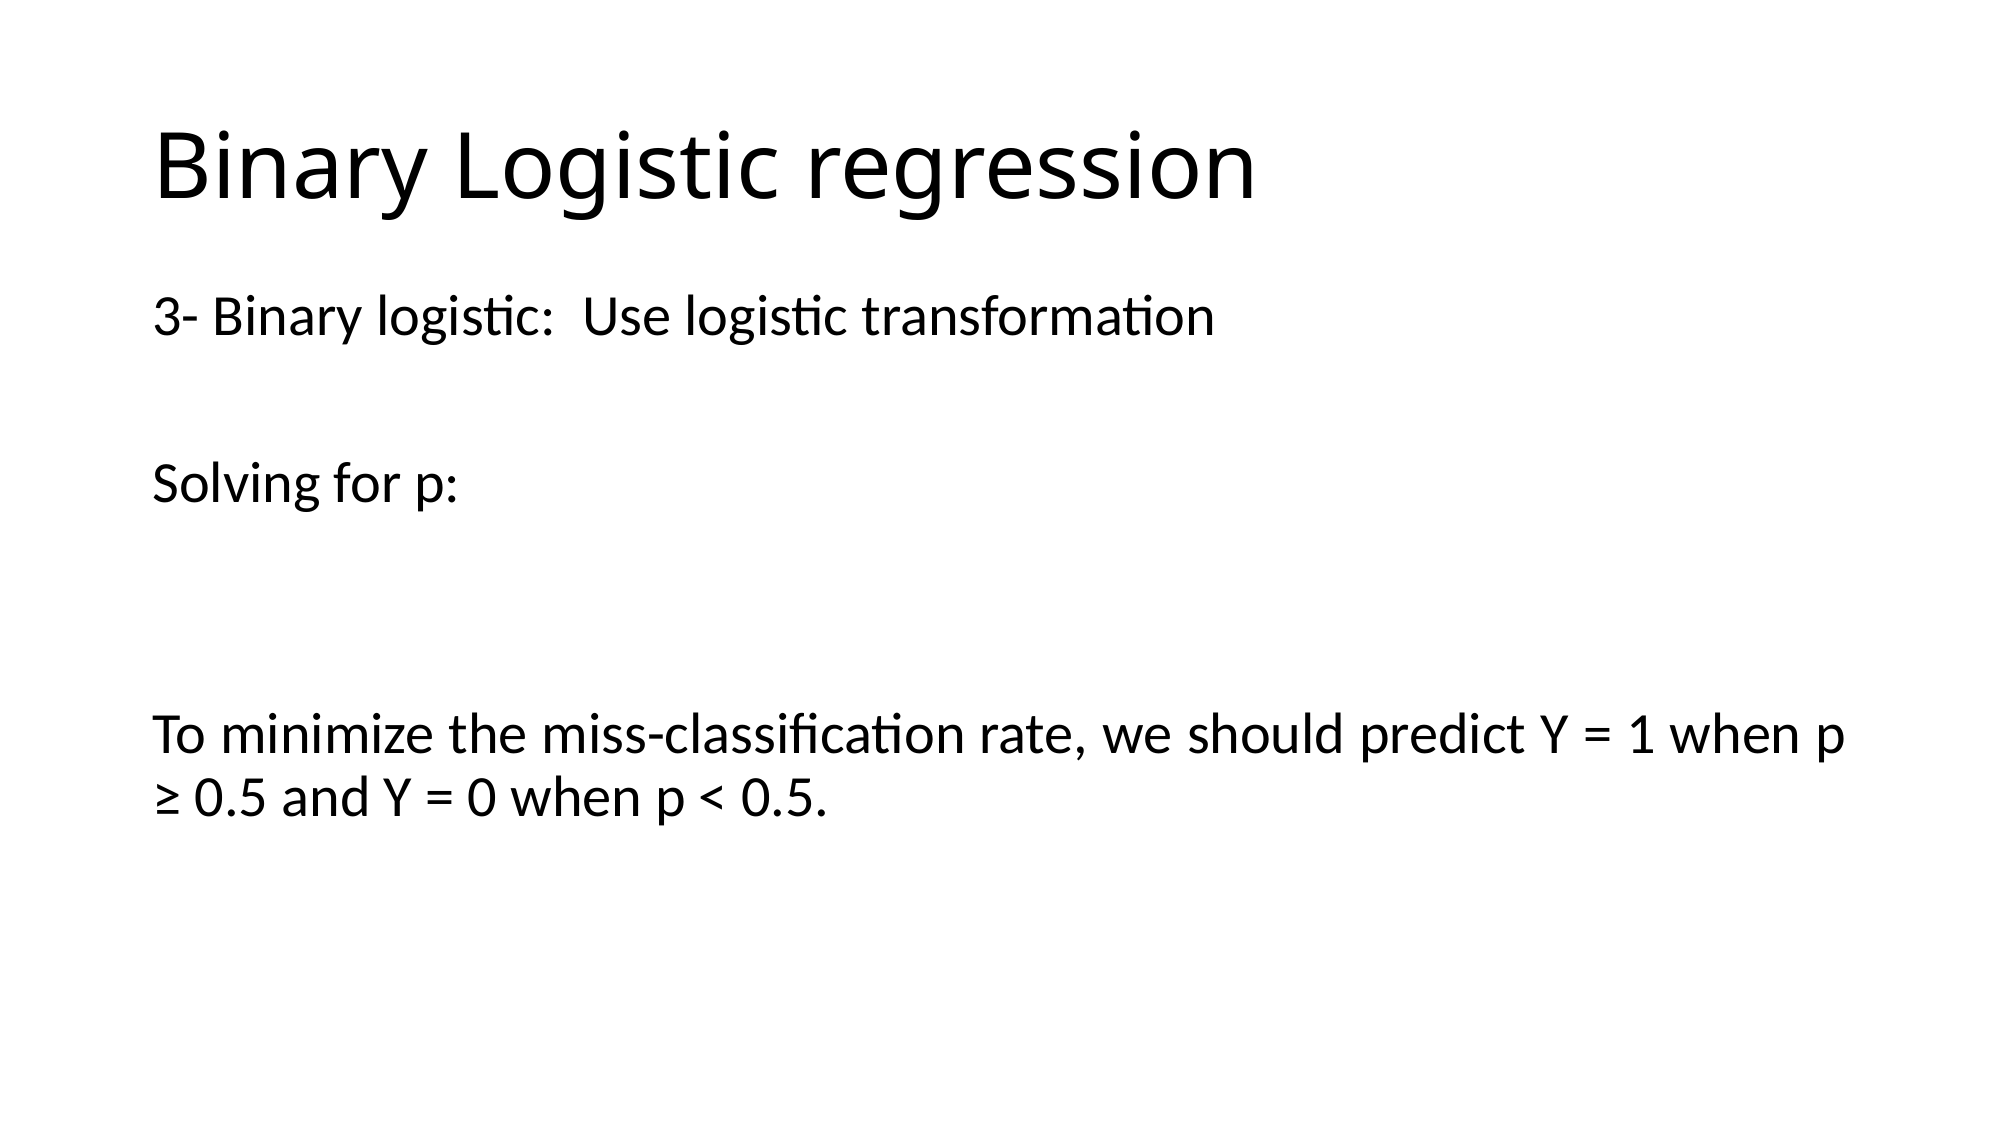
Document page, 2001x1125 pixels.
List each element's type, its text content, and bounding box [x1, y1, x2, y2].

title Binary Logistic regression [137, 59, 1863, 278]
